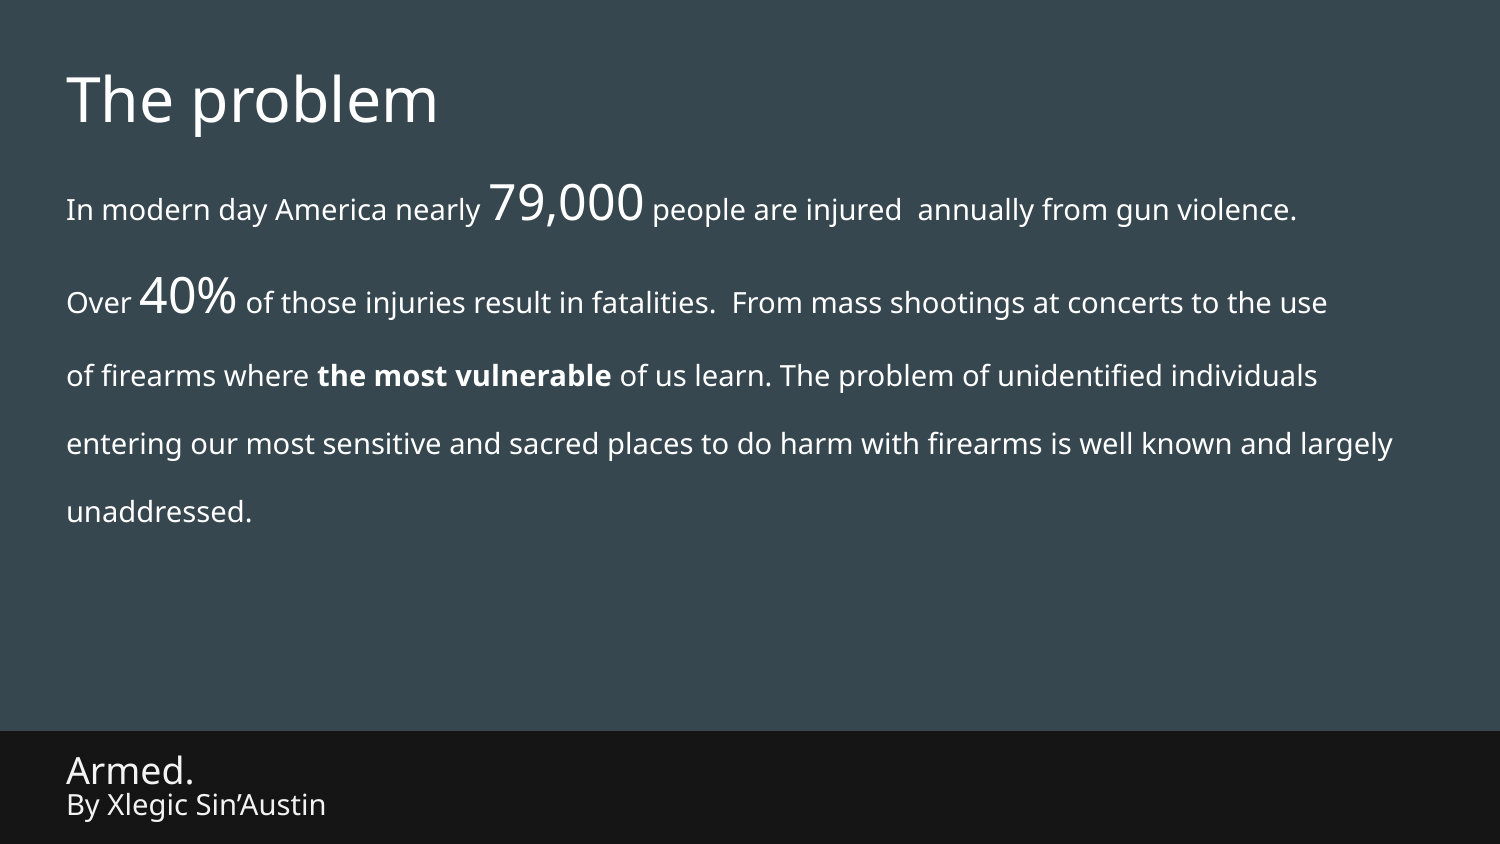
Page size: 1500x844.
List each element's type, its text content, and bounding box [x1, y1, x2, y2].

list In modern day America nearly 79,000 people are injured annually from gun violence. Over 40% of those injuries result in fatalities. From mass shootings at concerts to the use of firearms where the most vulnerable of us learn. The problem of unidentified individuals entering our most sensitive and sacred places to do harm with firearms is well known and largely unaddressed. [51, 155, 1449, 716]
title The problem [51, 44, 1449, 139]
picture [0, 731, 1500, 844]
